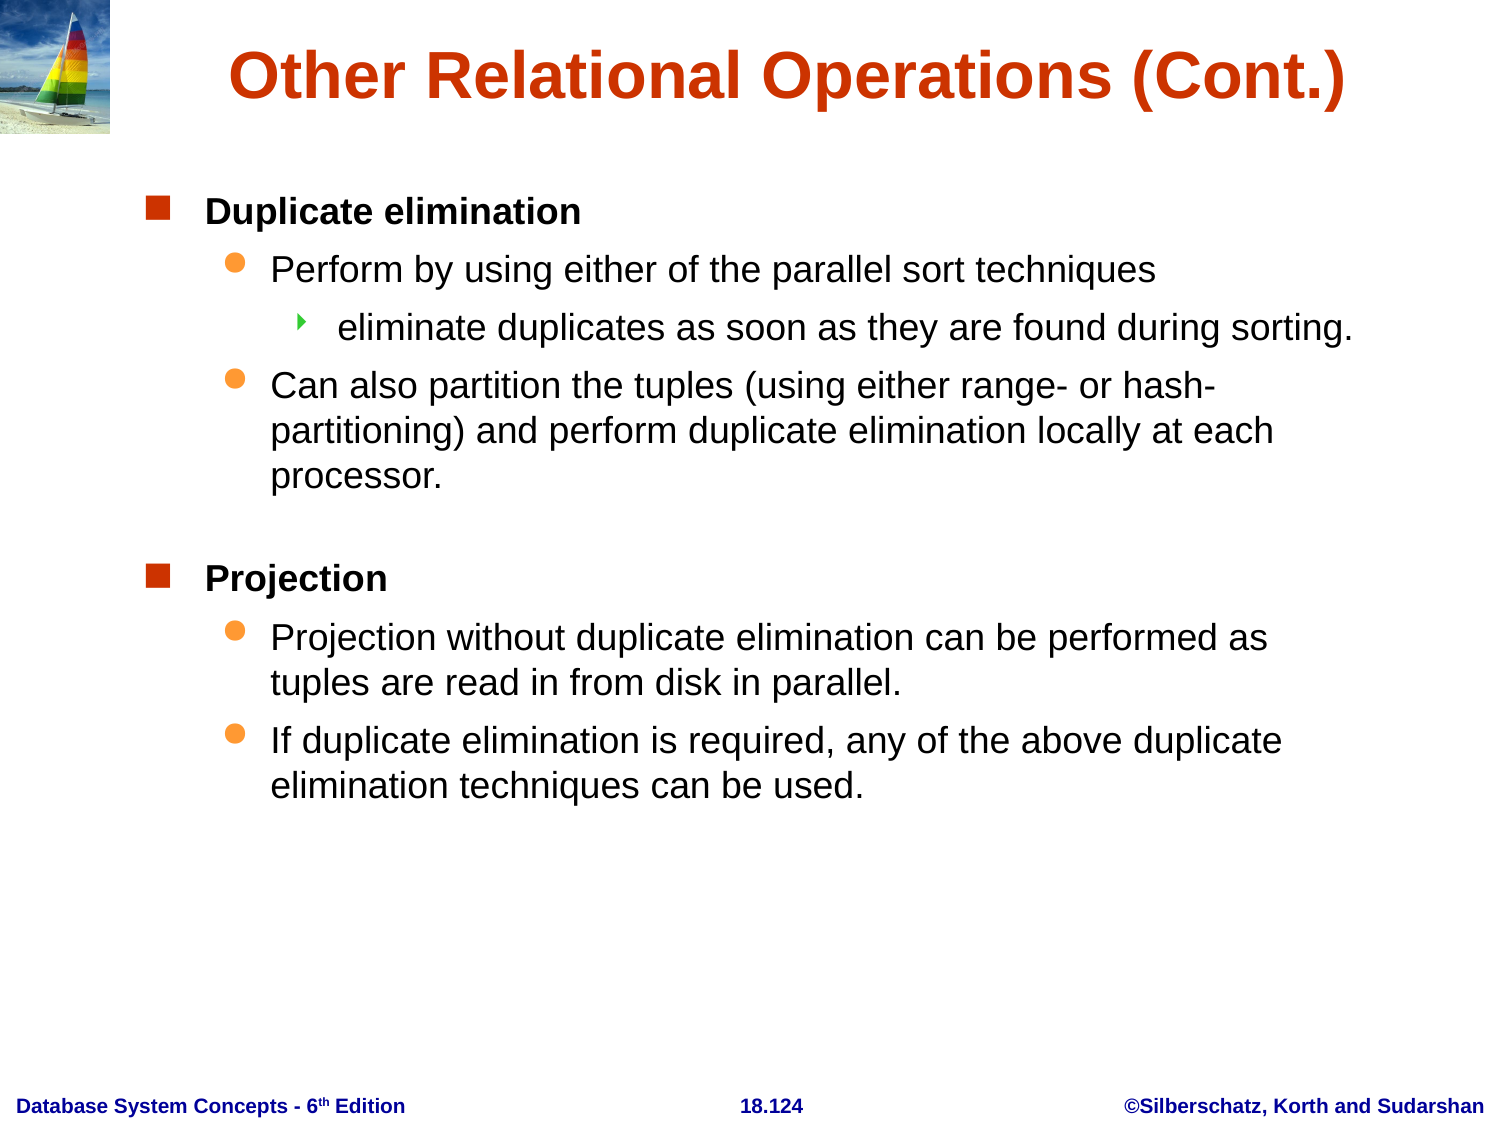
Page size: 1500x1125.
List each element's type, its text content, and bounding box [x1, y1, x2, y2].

title Other Relational Operations (Cont.) [125, 18, 1452, 120]
list Duplicate elimination Perform by using either of the parallel sort techniques eliminate duplicates as soon as they are found during sorting. Can also partition the tuples (using either range- or hash- partitioning) and perform duplicate elimination locally at each processor. Projection Projection without duplicate elimination can be performed as tuples are read in from disk in parallel. If duplicate elimination is required, any of the above duplicate elimination techniques can be used. [133, 179, 1391, 984]
picture [0, 0, 110, 134]
